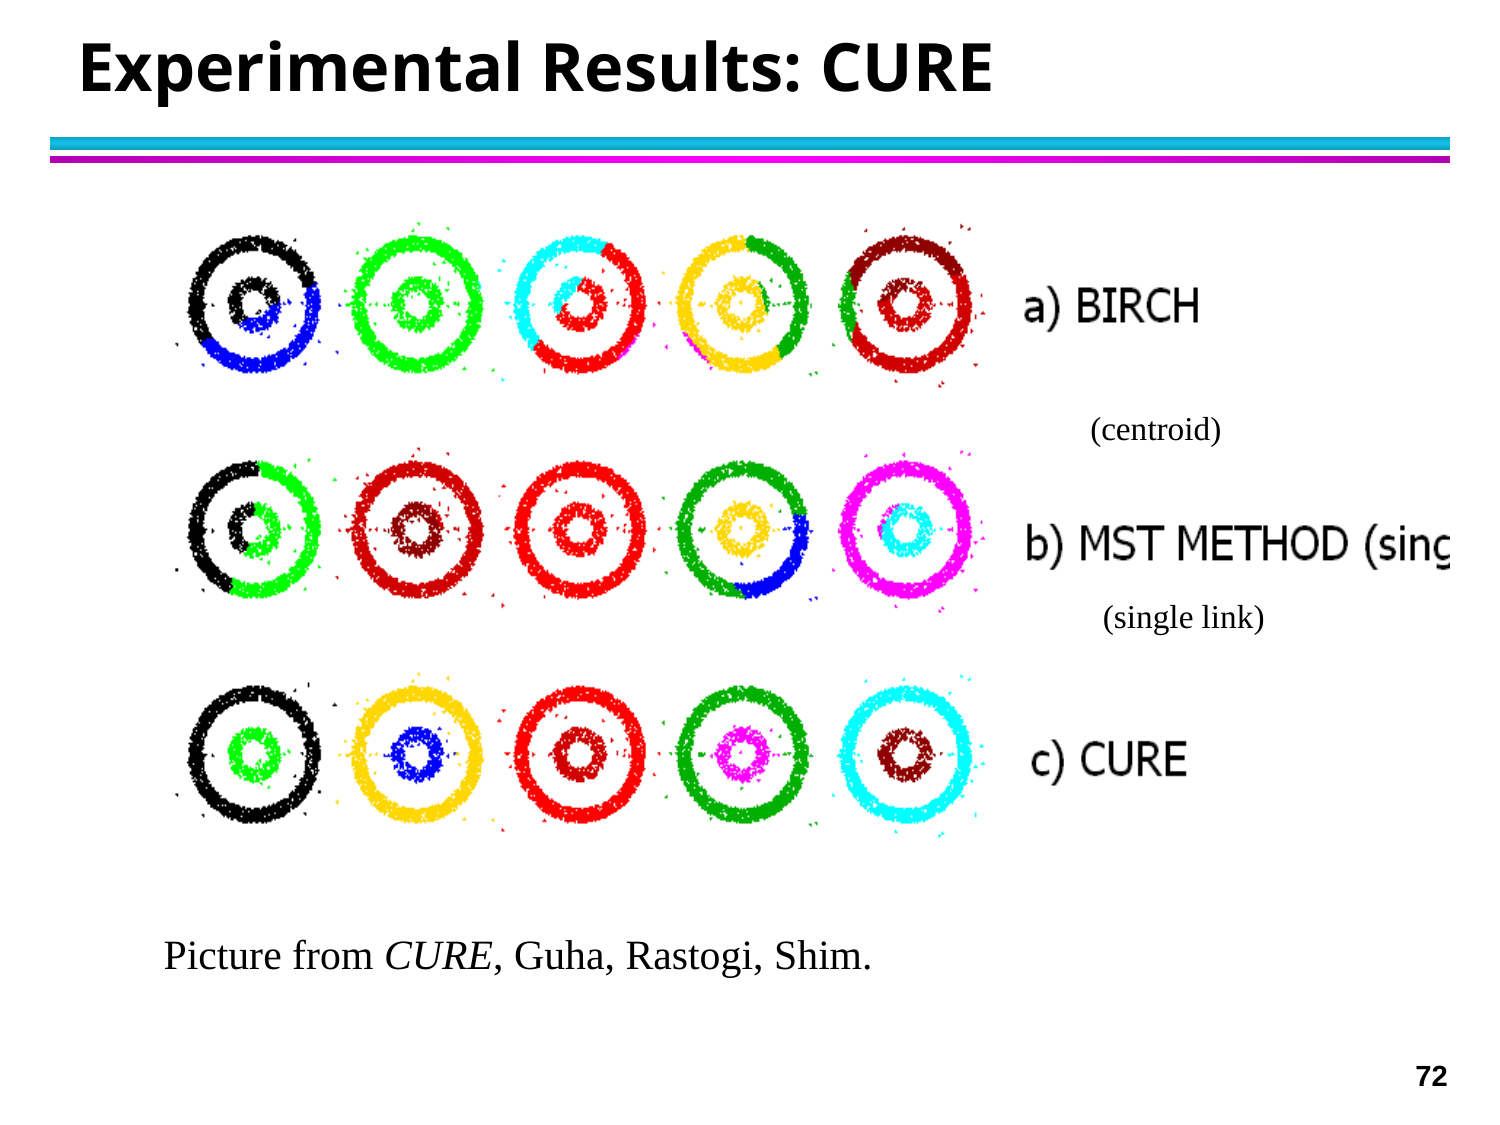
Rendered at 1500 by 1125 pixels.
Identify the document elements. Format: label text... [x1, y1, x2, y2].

text_box Picture from CURE, Guha, Rastogi, Shim. [148, 920, 888, 986]
title Experimental Results: CURE [62, 24, 1421, 113]
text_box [24, 199, 1451, 855]
